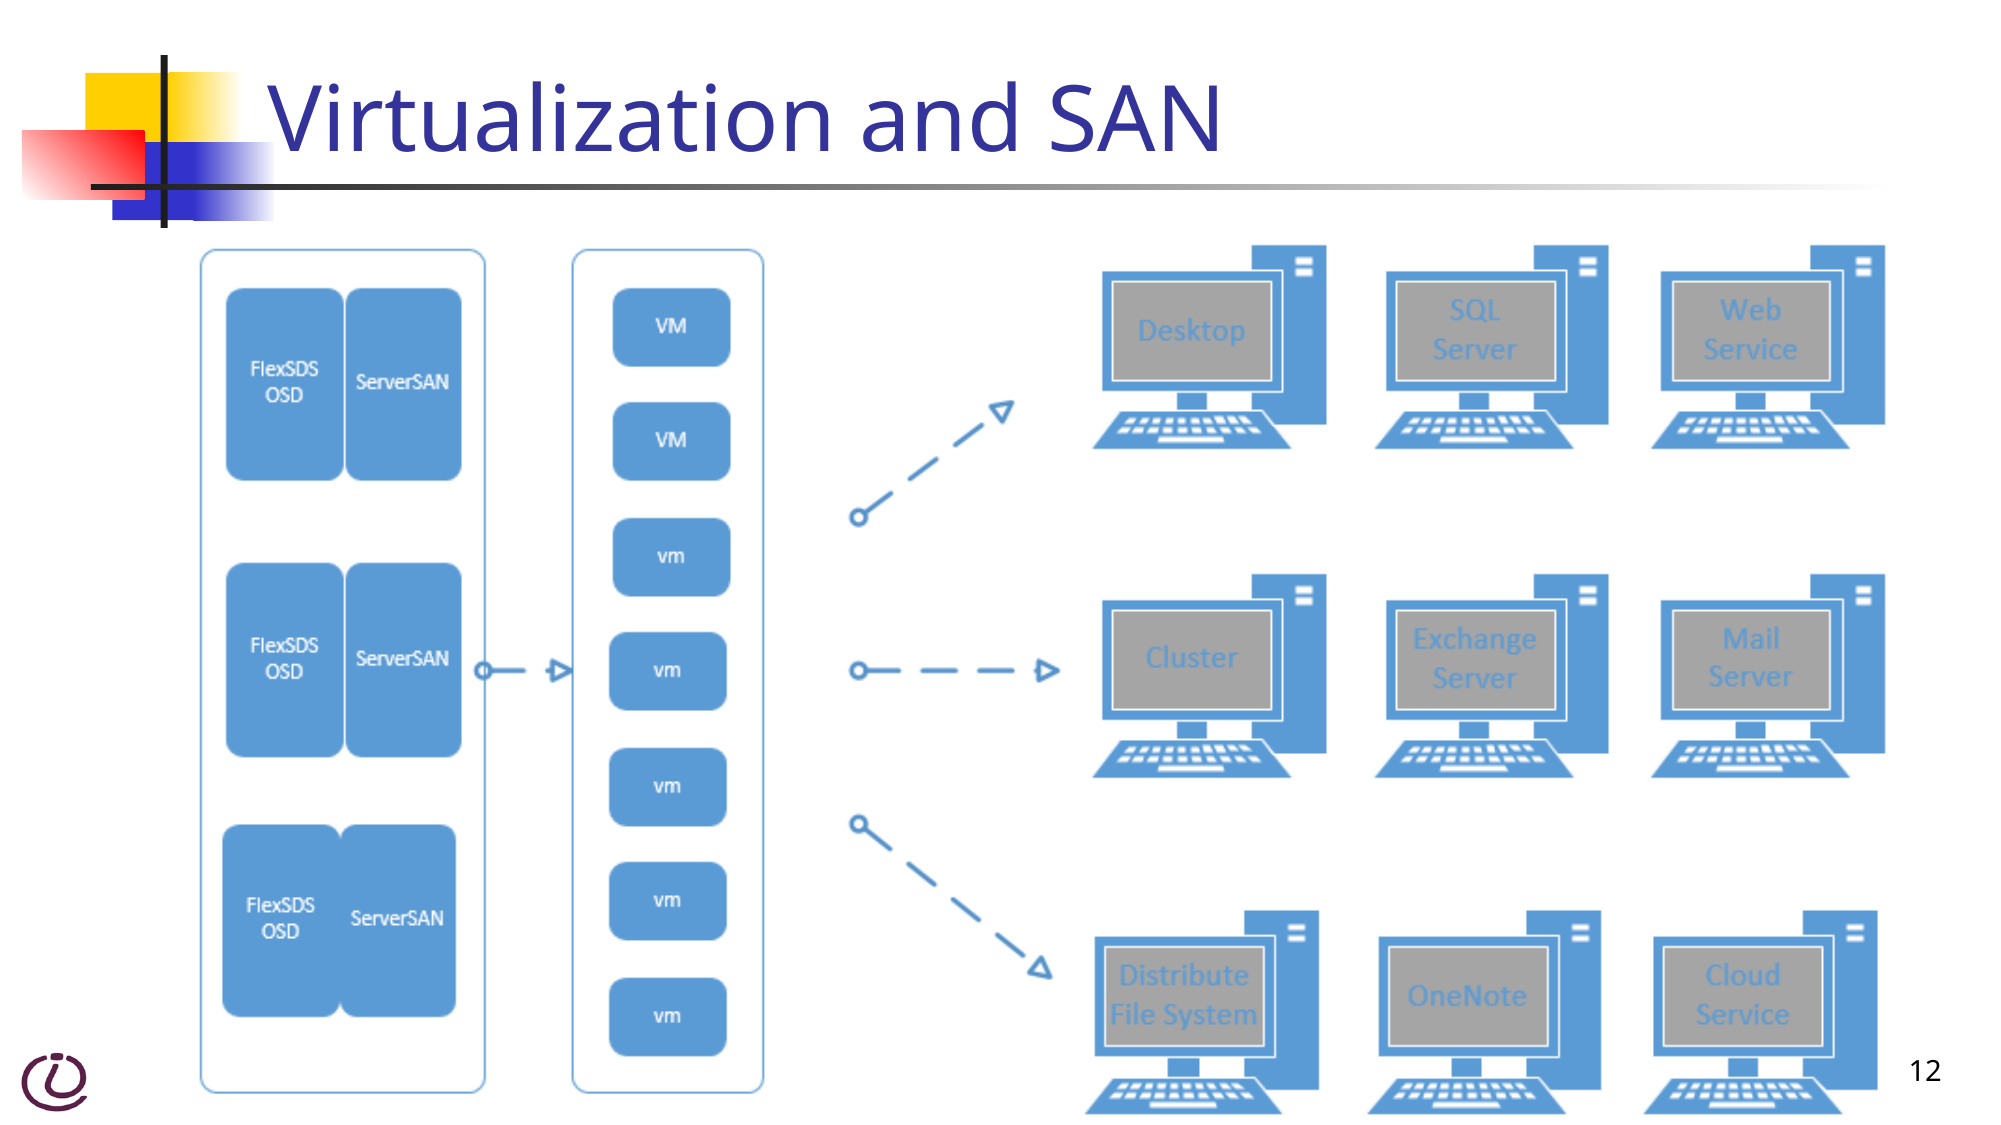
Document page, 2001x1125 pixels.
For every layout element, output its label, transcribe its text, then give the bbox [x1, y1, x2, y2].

title Virtualization and SAN [252, 37, 1957, 178]
picture [187, 234, 1894, 1123]
slide_number 12 [1898, 1049, 1958, 1100]
picture [17, 1049, 92, 1113]
